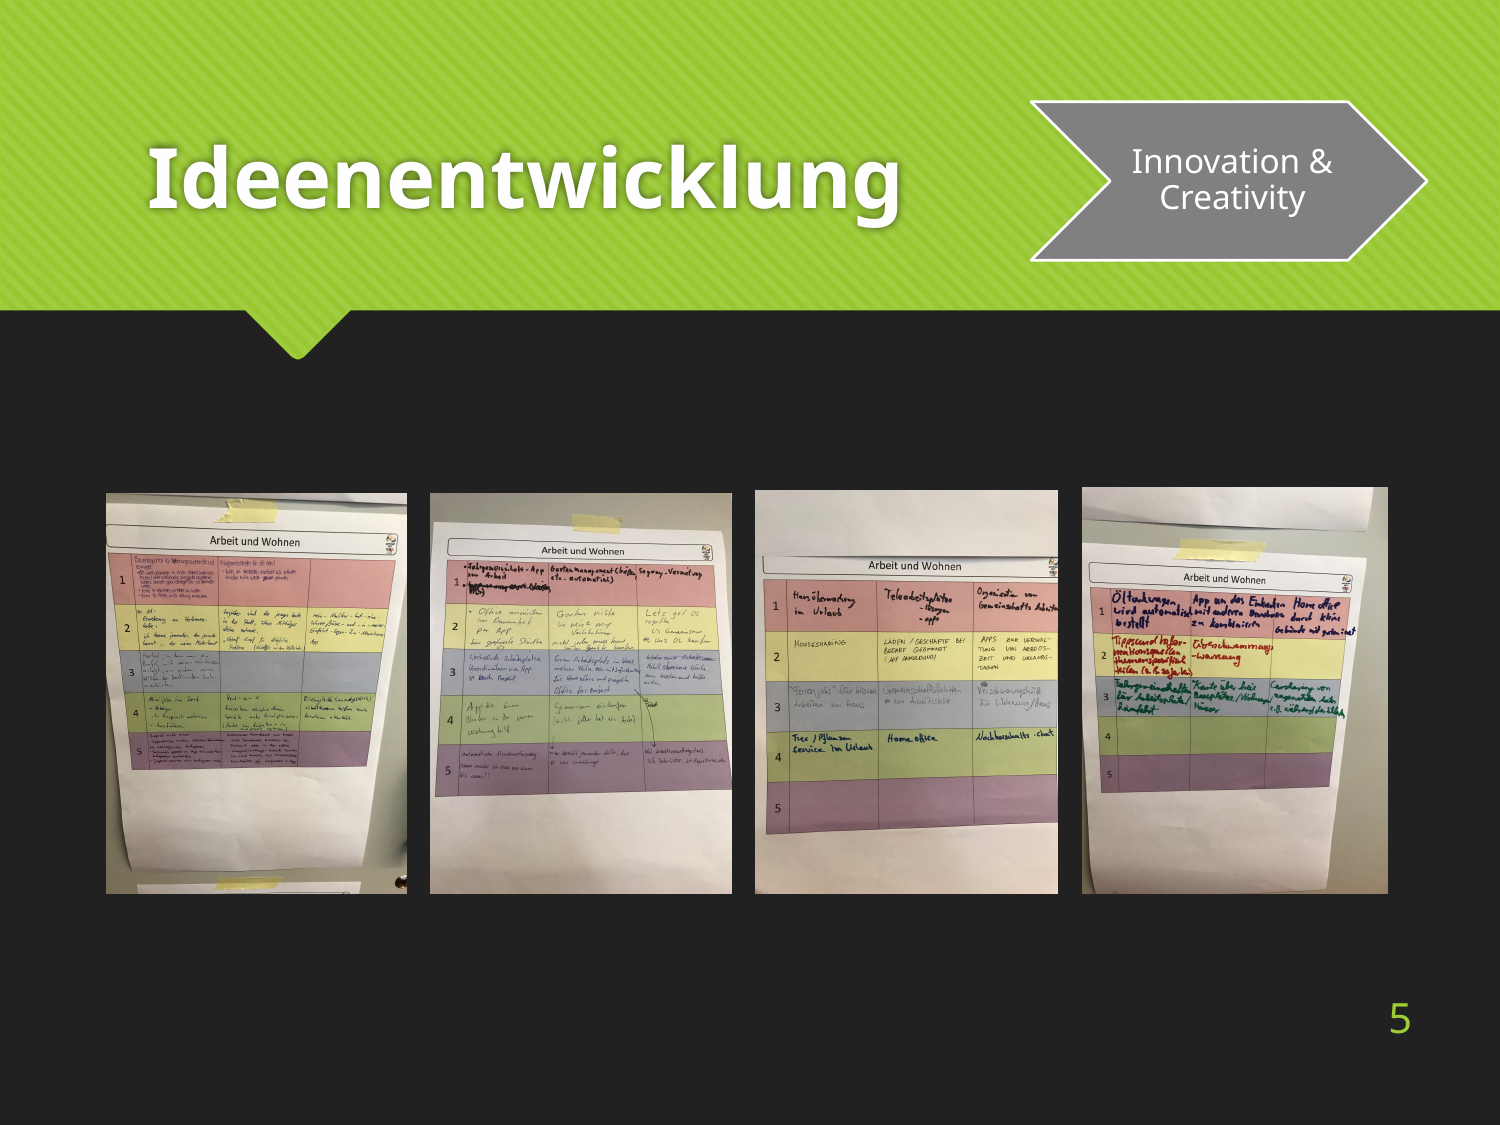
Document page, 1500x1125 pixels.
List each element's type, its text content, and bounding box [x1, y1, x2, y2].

picture [1081, 487, 1388, 895]
picture [755, 490, 1059, 895]
title Ideenentwicklung [132, 73, 1368, 233]
picture [105, 493, 407, 895]
picture [430, 493, 732, 895]
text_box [1030, 101, 1428, 261]
slide_number 5 [1296, 970, 1428, 1051]
